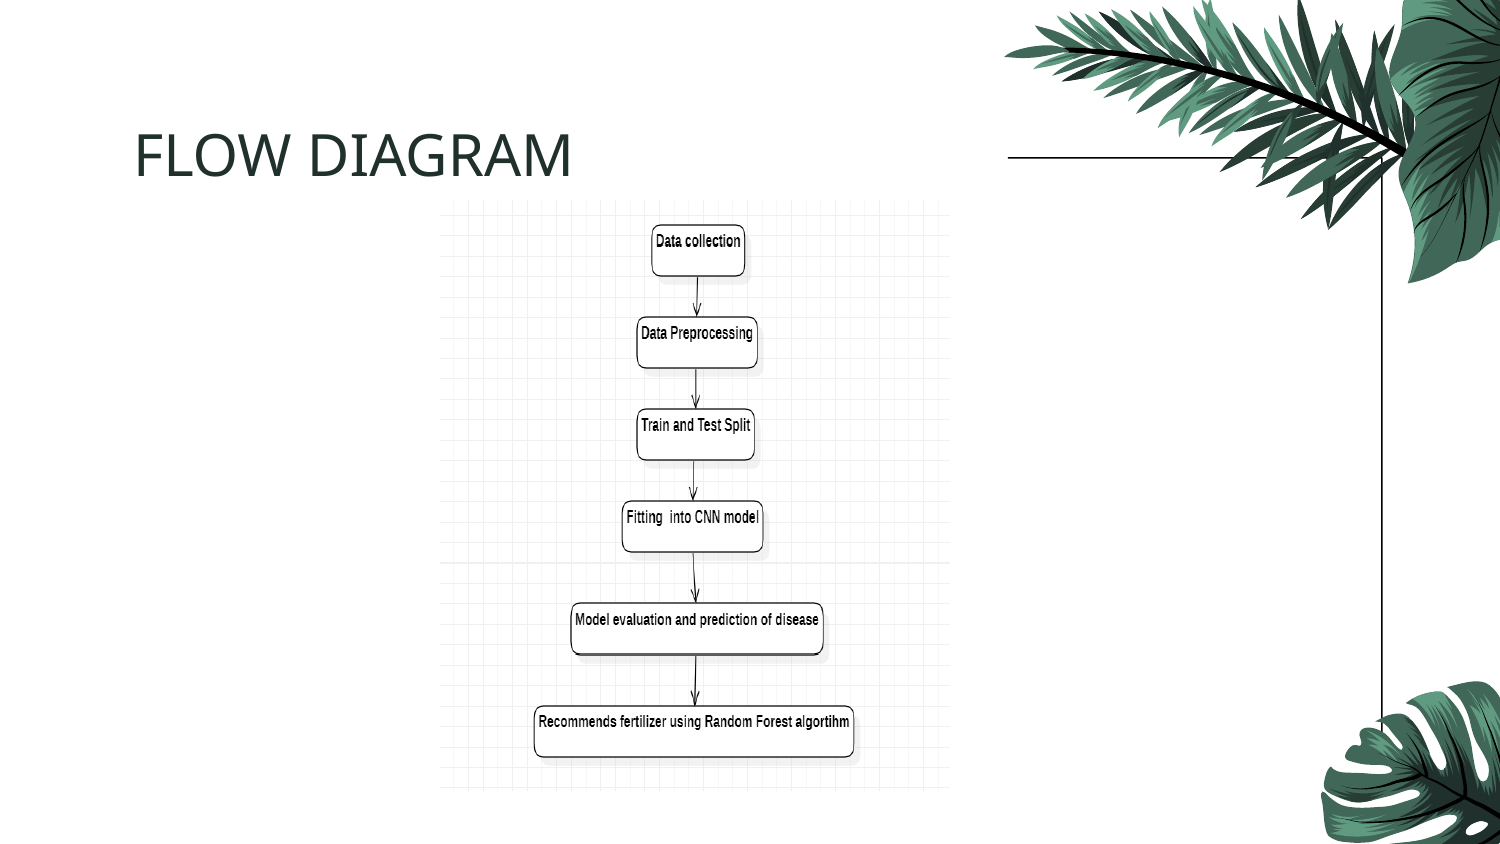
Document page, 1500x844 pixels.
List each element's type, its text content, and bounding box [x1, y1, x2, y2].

picture [440, 200, 950, 792]
title FLOW DIAGRAM [118, 103, 969, 260]
